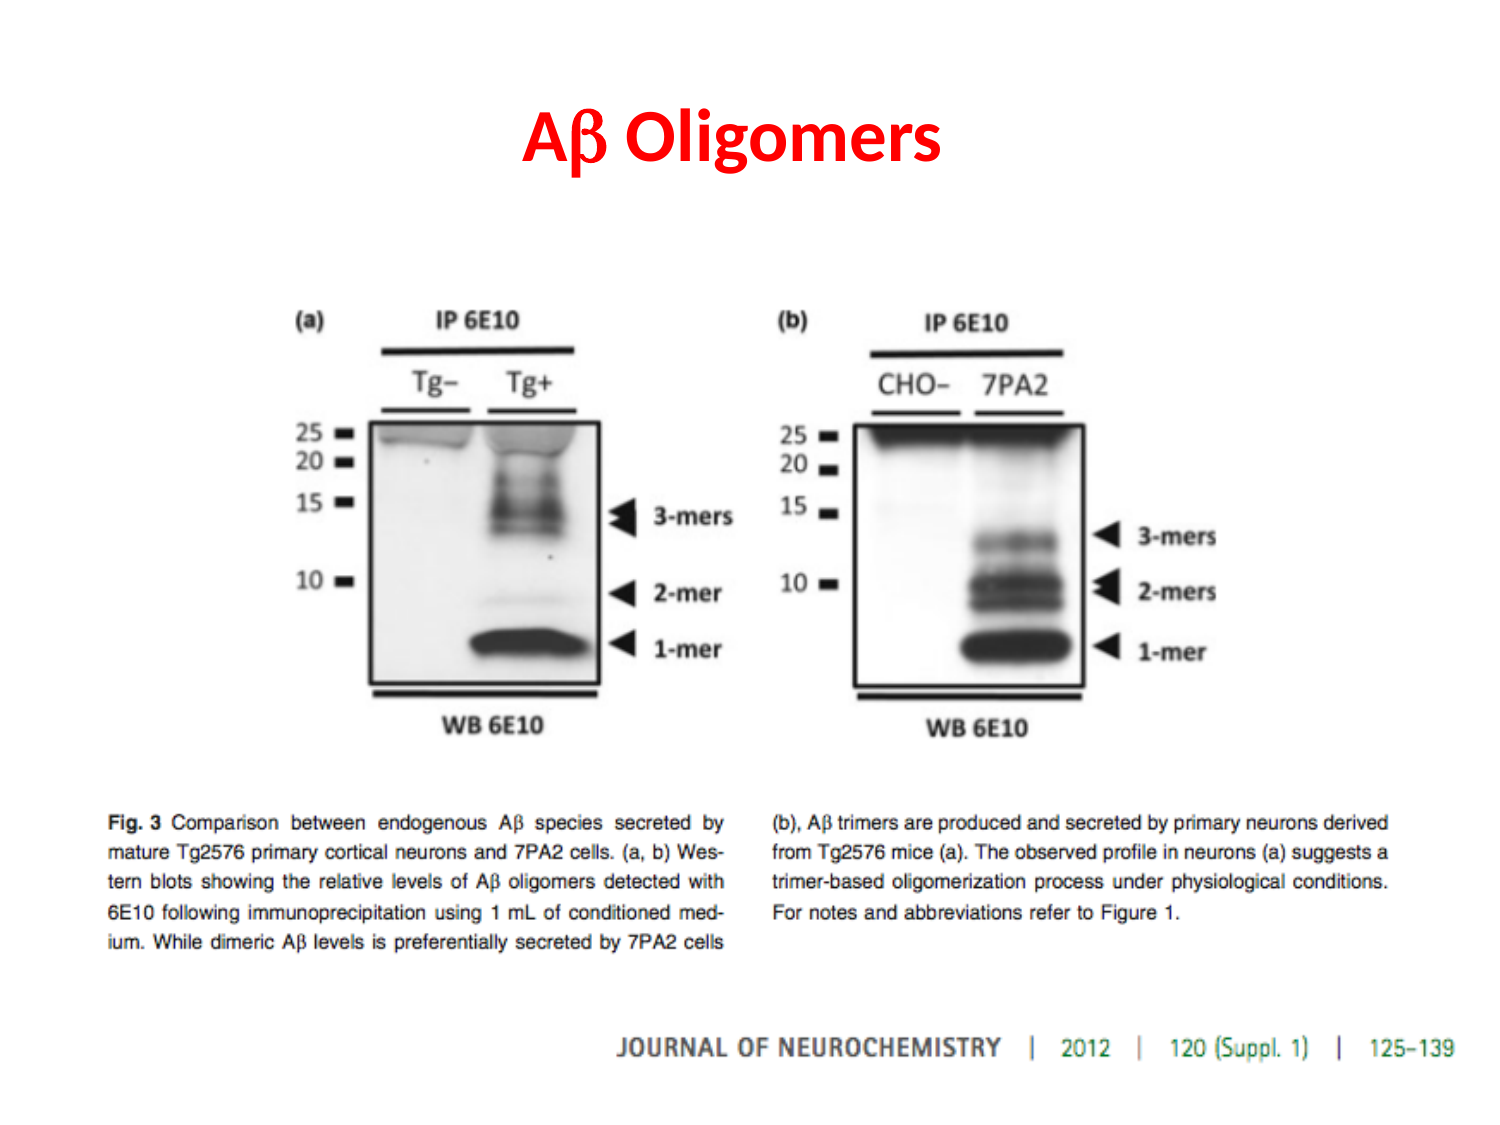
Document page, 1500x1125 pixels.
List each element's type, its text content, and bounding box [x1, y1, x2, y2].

picture [247, 284, 1240, 760]
text_box Ab Oligomers [507, 78, 959, 184]
picture [88, 804, 1409, 971]
picture [614, 1023, 1470, 1070]
